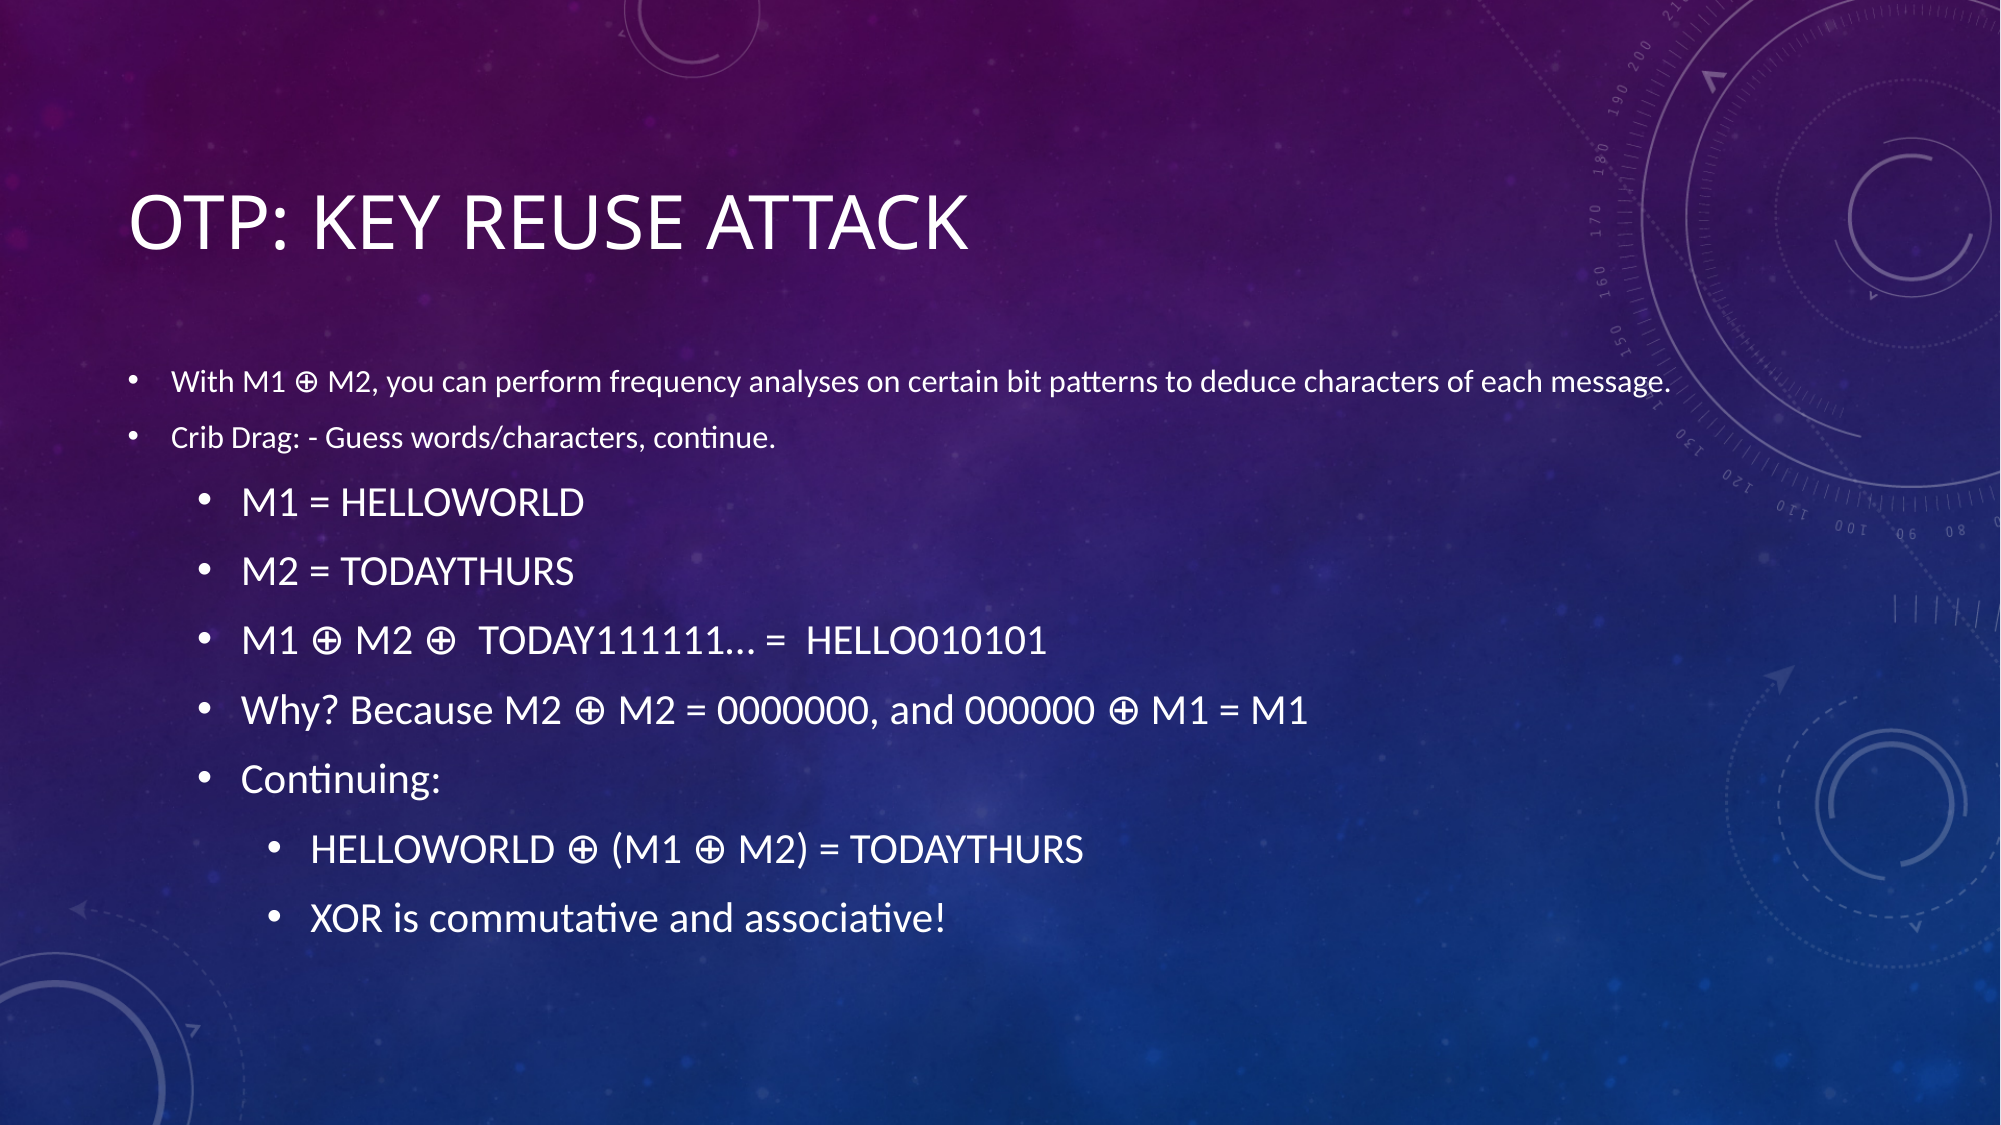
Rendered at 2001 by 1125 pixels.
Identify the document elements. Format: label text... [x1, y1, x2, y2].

picture [0, 0, 2001, 1125]
list With M1 ⊕ M2, you can perform frequency analyses on certain bit patterns to deduce characters of each message. Crib Drag: - Guess words/characters, continue. M1 = HELLOWORLD M2 = TODAYTHURS M1 ⊕ M2 ⊕ TODAY111111… = HELLO010101 Why? Because M2 ⊕ M2 = 0000000, and 000000 ⊕ M1 = M1 Continuing: HELLOWORLD ⊕ (M1 ⊕ M2) = TODAYTHURS XOR is commutative and associative! [112, 351, 1775, 950]
title OTP: Key Reuse attack [112, 99, 1775, 339]
